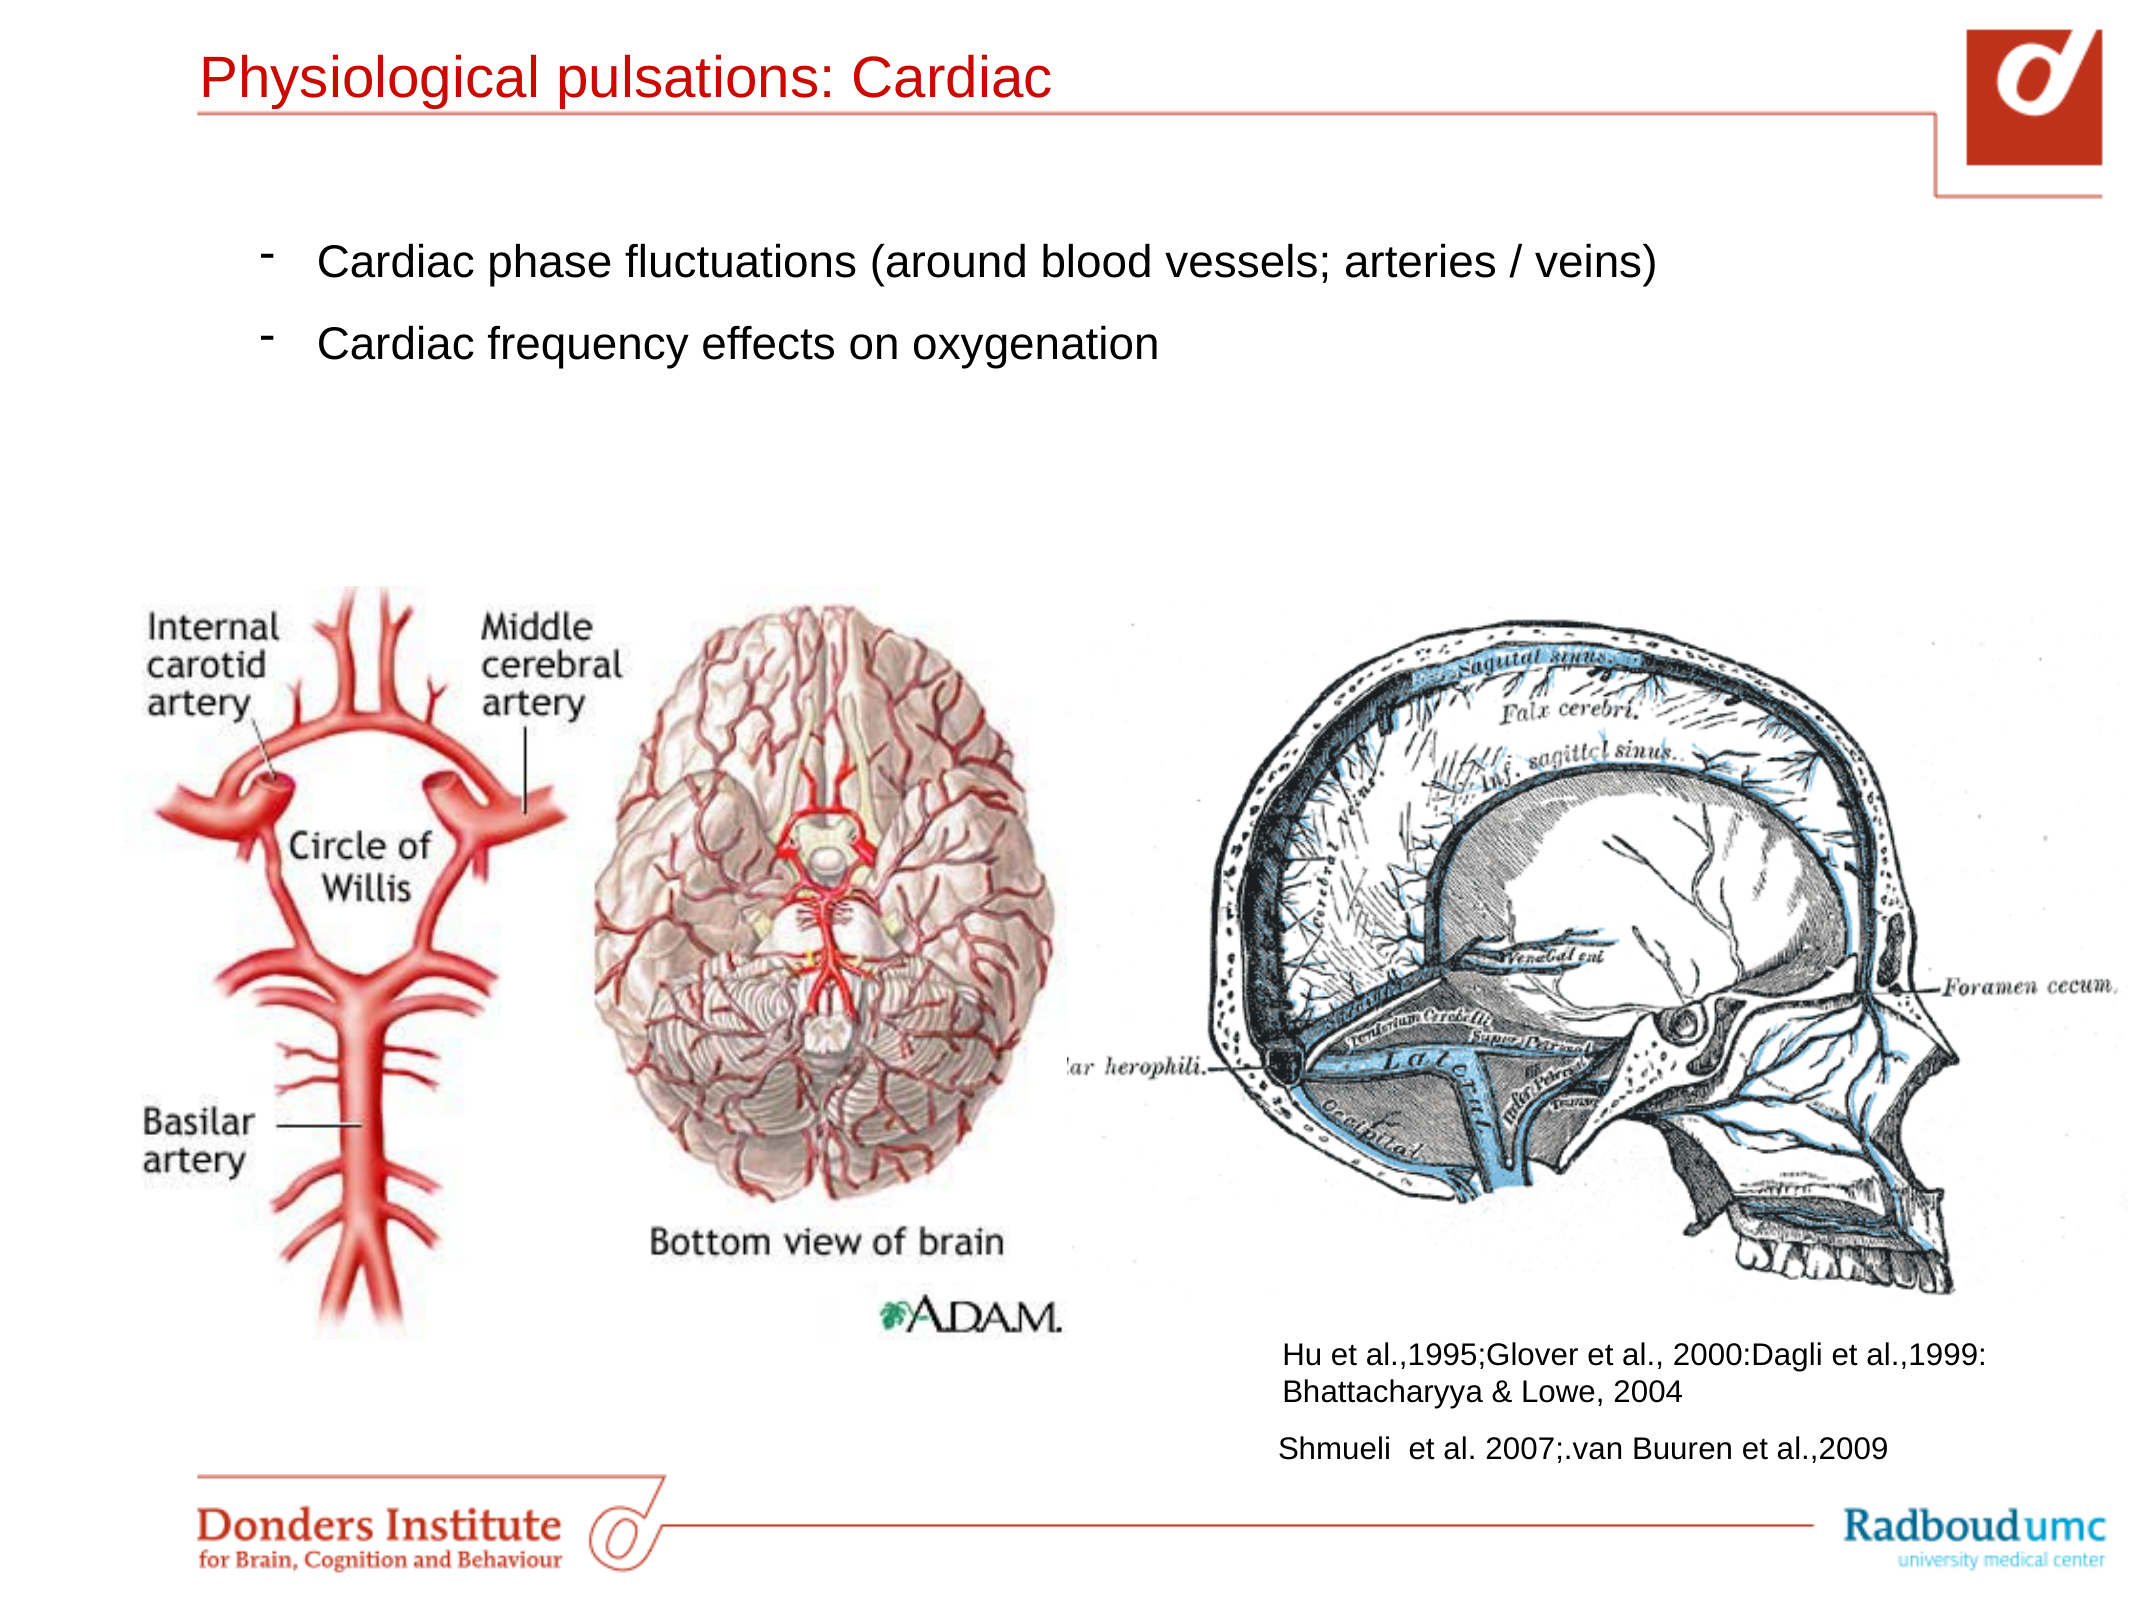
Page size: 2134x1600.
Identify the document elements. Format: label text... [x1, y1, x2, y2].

text_box Hu et al.,1995;Glover et al., 2000:Dagli et al.,1999: Bhattacharyya & Lowe, 2004 [1267, 1326, 2095, 1389]
list Physiological pulsations: Cardiac [198, 41, 1936, 107]
text_box Cardiac phase fluctuations (around blood vessels; arteries / veins) Cardiac frequency effects on oxygenation [248, 231, 1903, 465]
text_box Shmueli et al. 2007;.van Buuren et al.,2009 [1267, 1389, 2134, 1476]
picture [0, 0, 2134, 1600]
